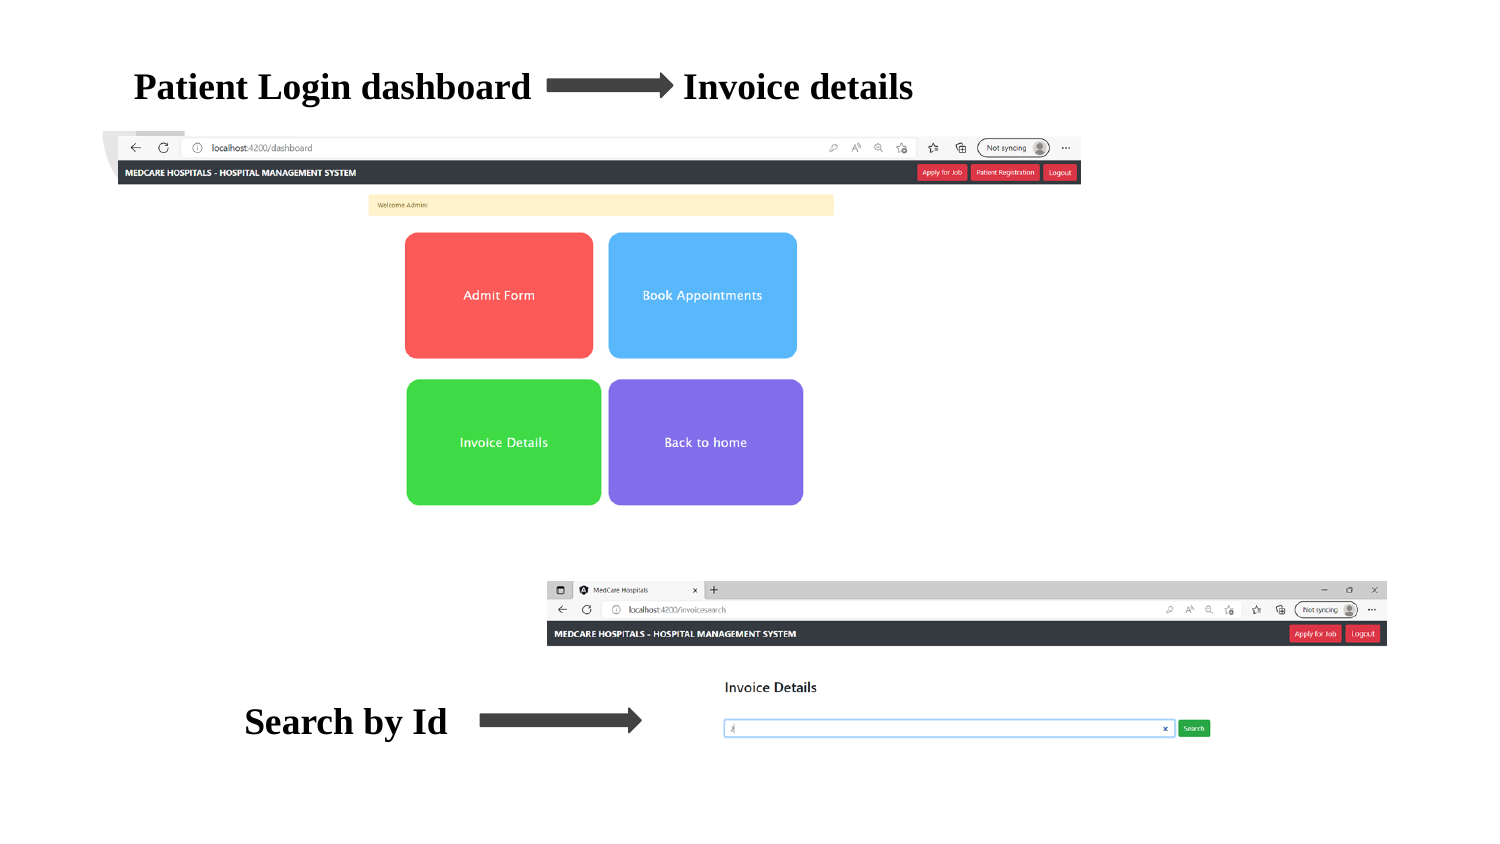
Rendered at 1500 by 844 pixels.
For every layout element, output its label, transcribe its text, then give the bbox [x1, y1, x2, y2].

picture [118, 136, 1081, 543]
text_box Search by Id [229, 682, 473, 758]
text_box [547, 73, 673, 98]
text_box Patient Login dashboard Invoice details [118, 47, 1043, 123]
text_box [480, 714, 542, 727]
picture [547, 581, 1387, 786]
